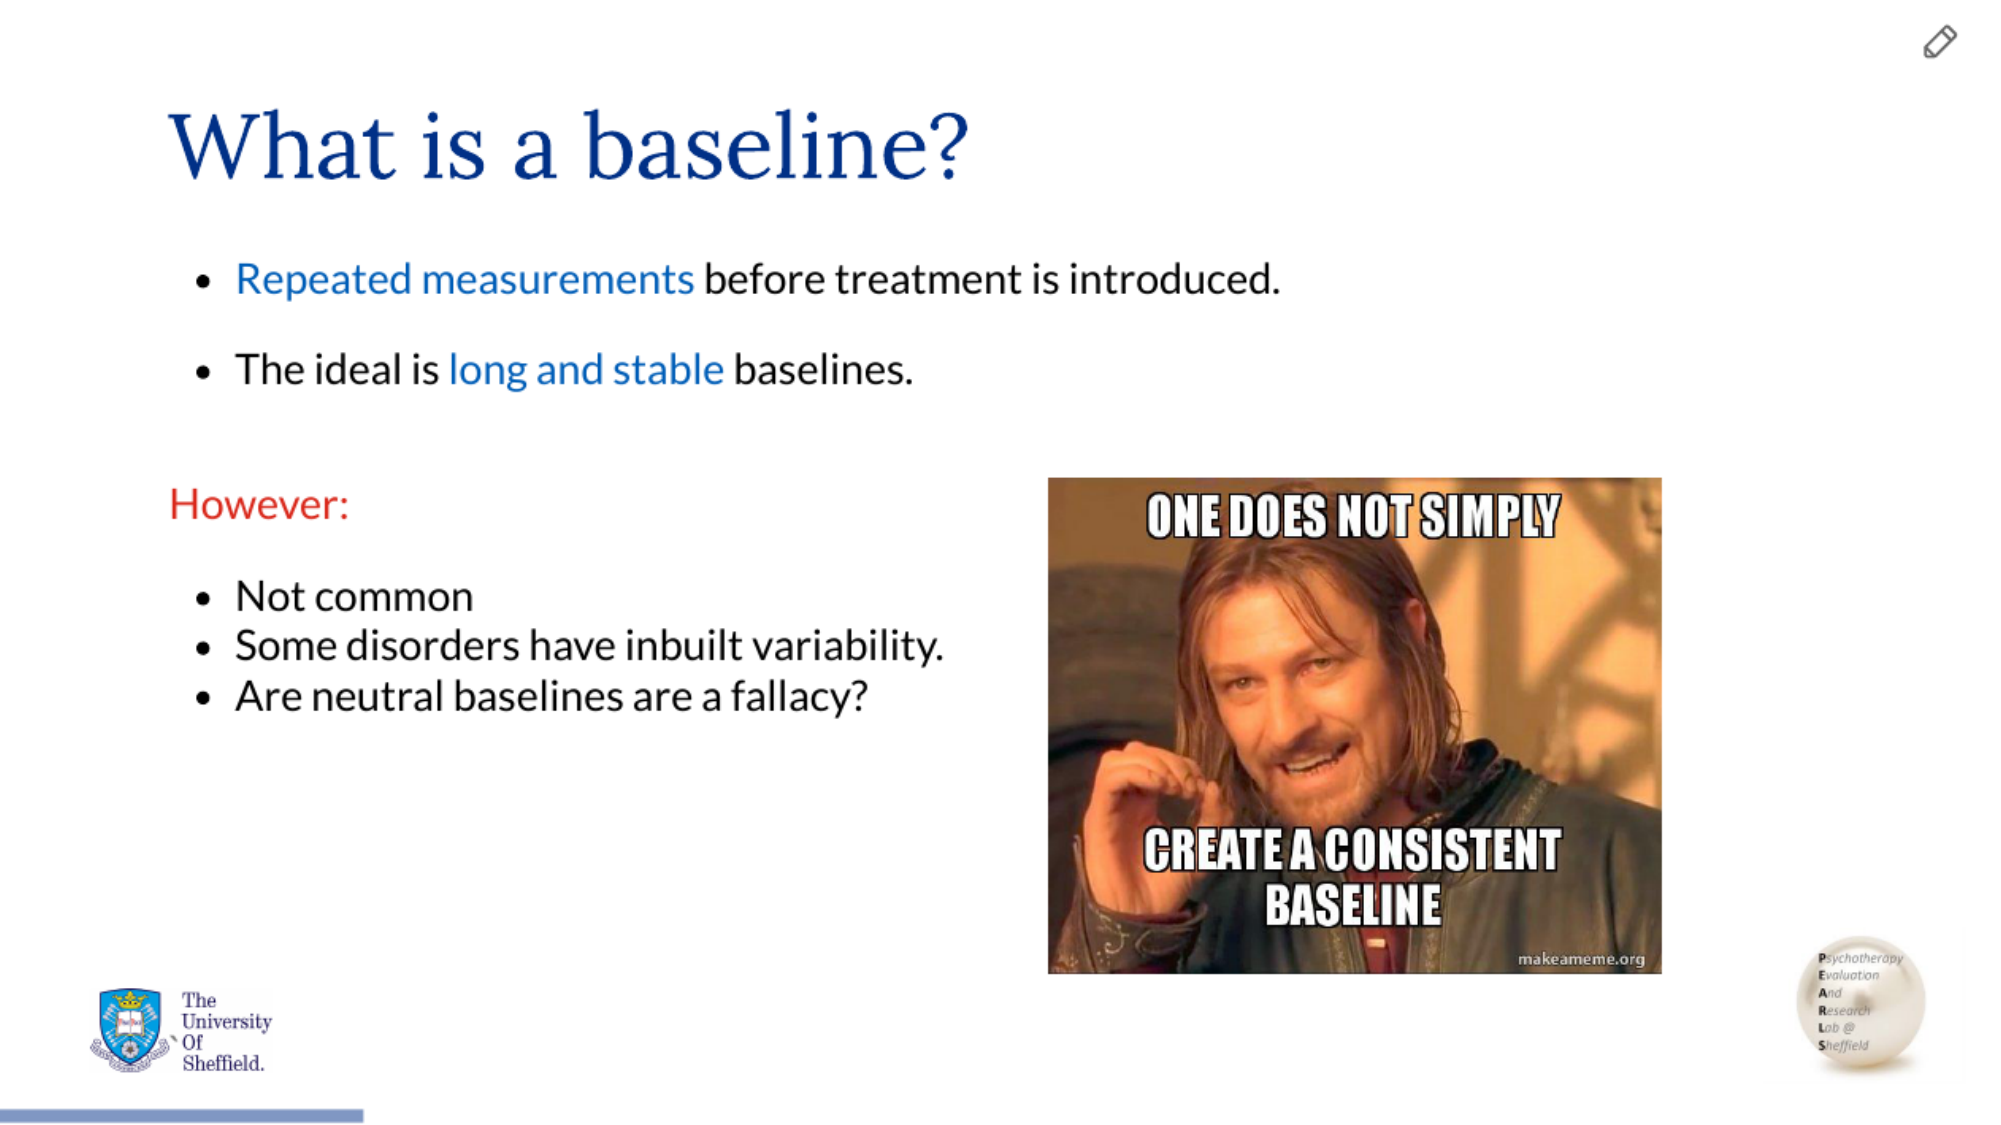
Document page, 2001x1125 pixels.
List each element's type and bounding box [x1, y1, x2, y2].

list [0, 0, 2000, 1125]
